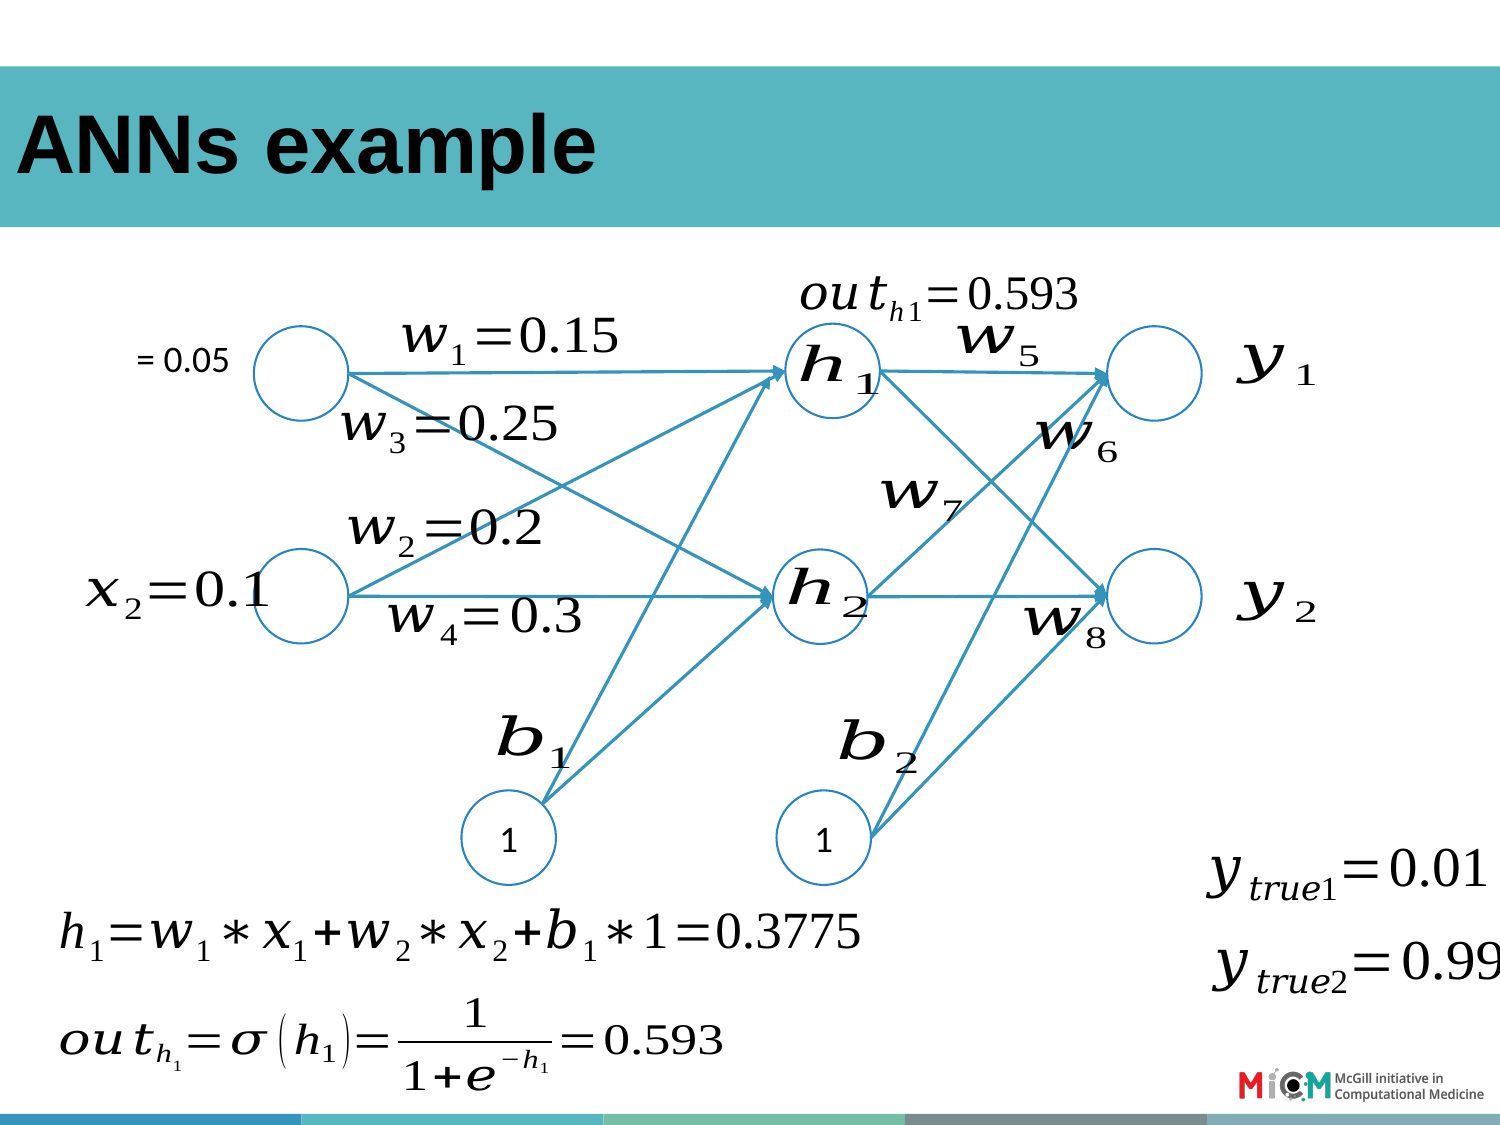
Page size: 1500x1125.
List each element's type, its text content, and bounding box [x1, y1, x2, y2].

text_box [774, 548, 869, 645]
text_box [1108, 547, 1203, 645]
text_box 1 [460, 789, 557, 886]
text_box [348, 370, 786, 597]
text_box [1106, 325, 1203, 422]
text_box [348, 373, 774, 596]
text_box 1 [775, 789, 872, 886]
text_box [252, 325, 350, 422]
picture [1211, 1051, 1500, 1122]
text_box [784, 322, 881, 420]
text_box [253, 547, 350, 645]
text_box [542, 376, 771, 596]
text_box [870, 373, 1108, 838]
text_box ANNs example [0, 66, 1500, 228]
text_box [542, 596, 774, 805]
